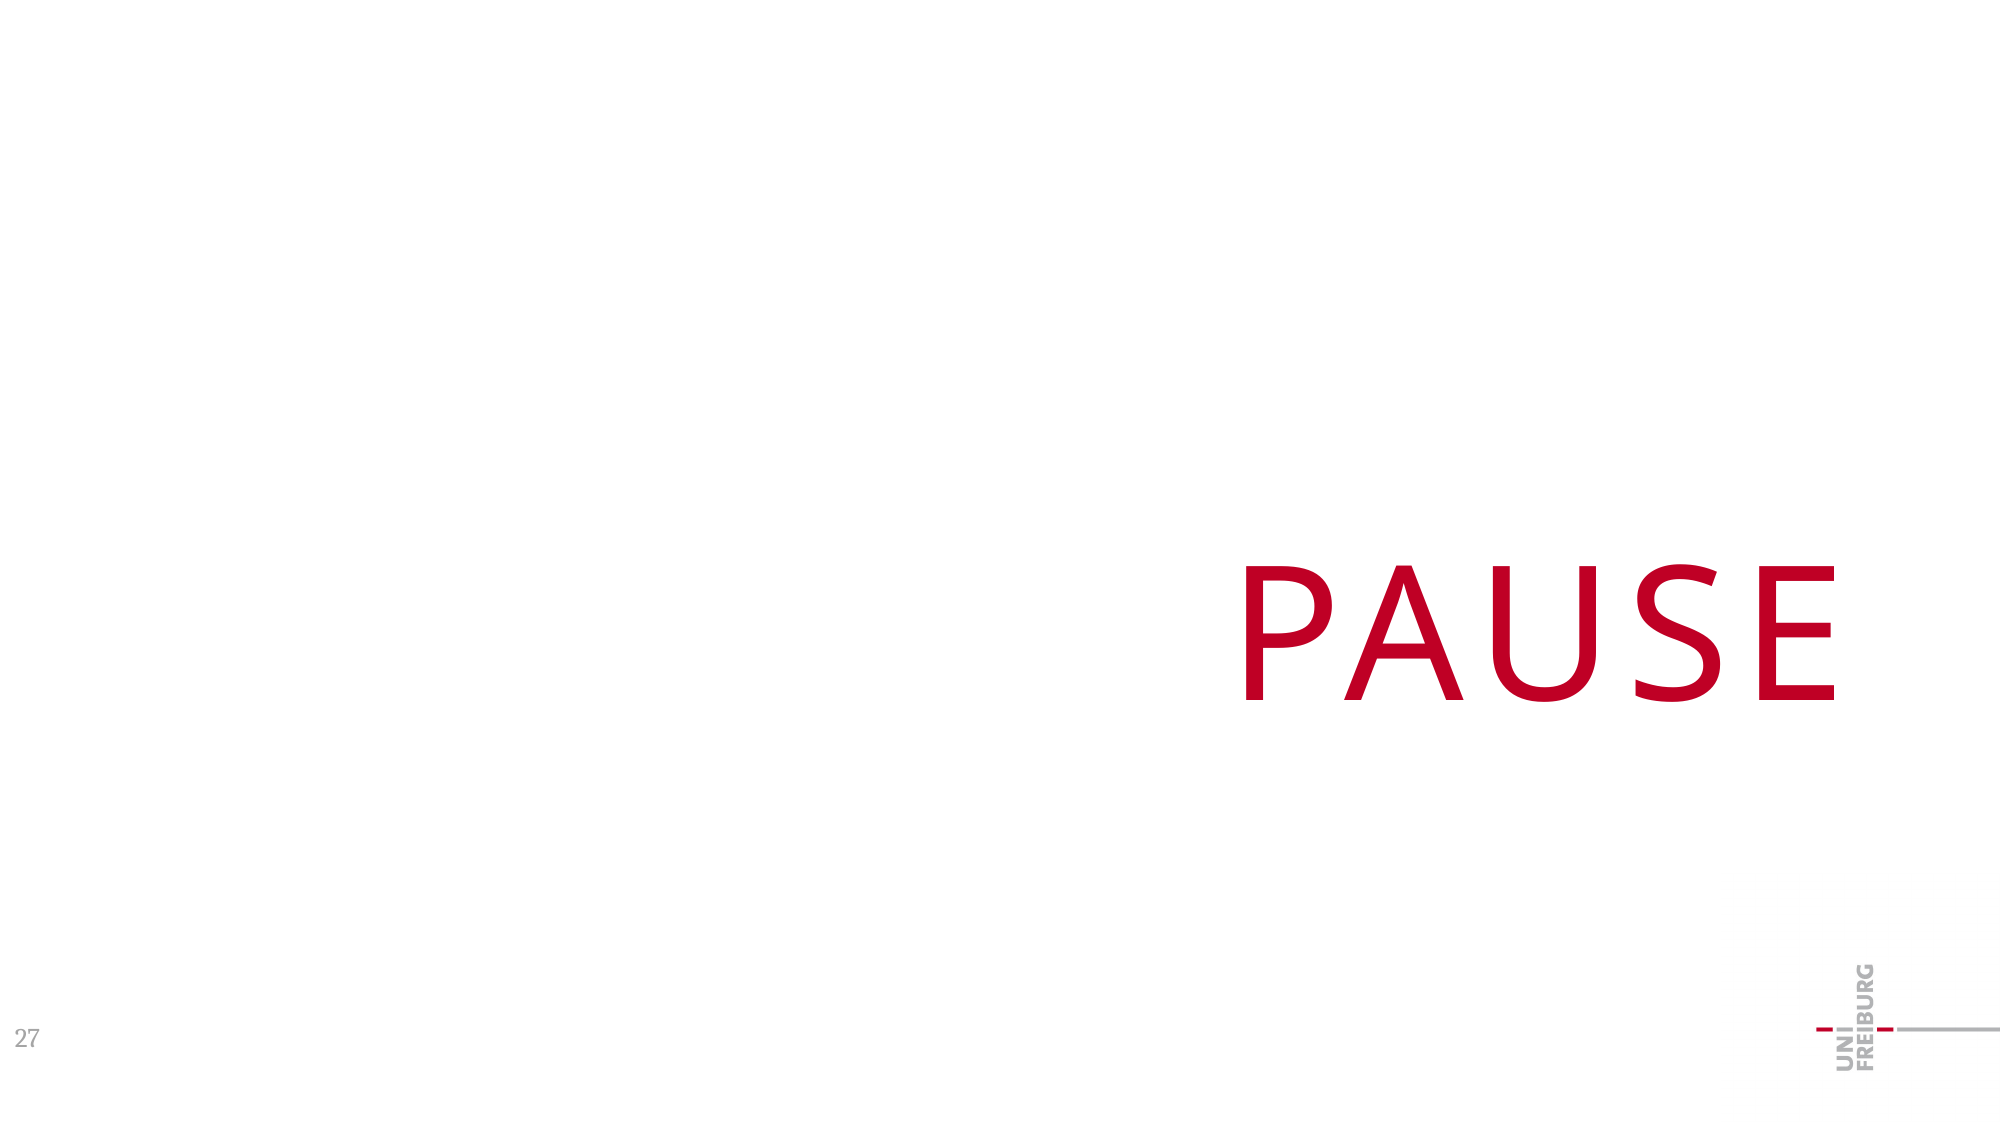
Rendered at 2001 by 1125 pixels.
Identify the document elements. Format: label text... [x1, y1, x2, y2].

title PAUSE [136, 280, 1862, 749]
slide_number 27 [0, 1013, 450, 1073]
picture [1721, 873, 2000, 1122]
